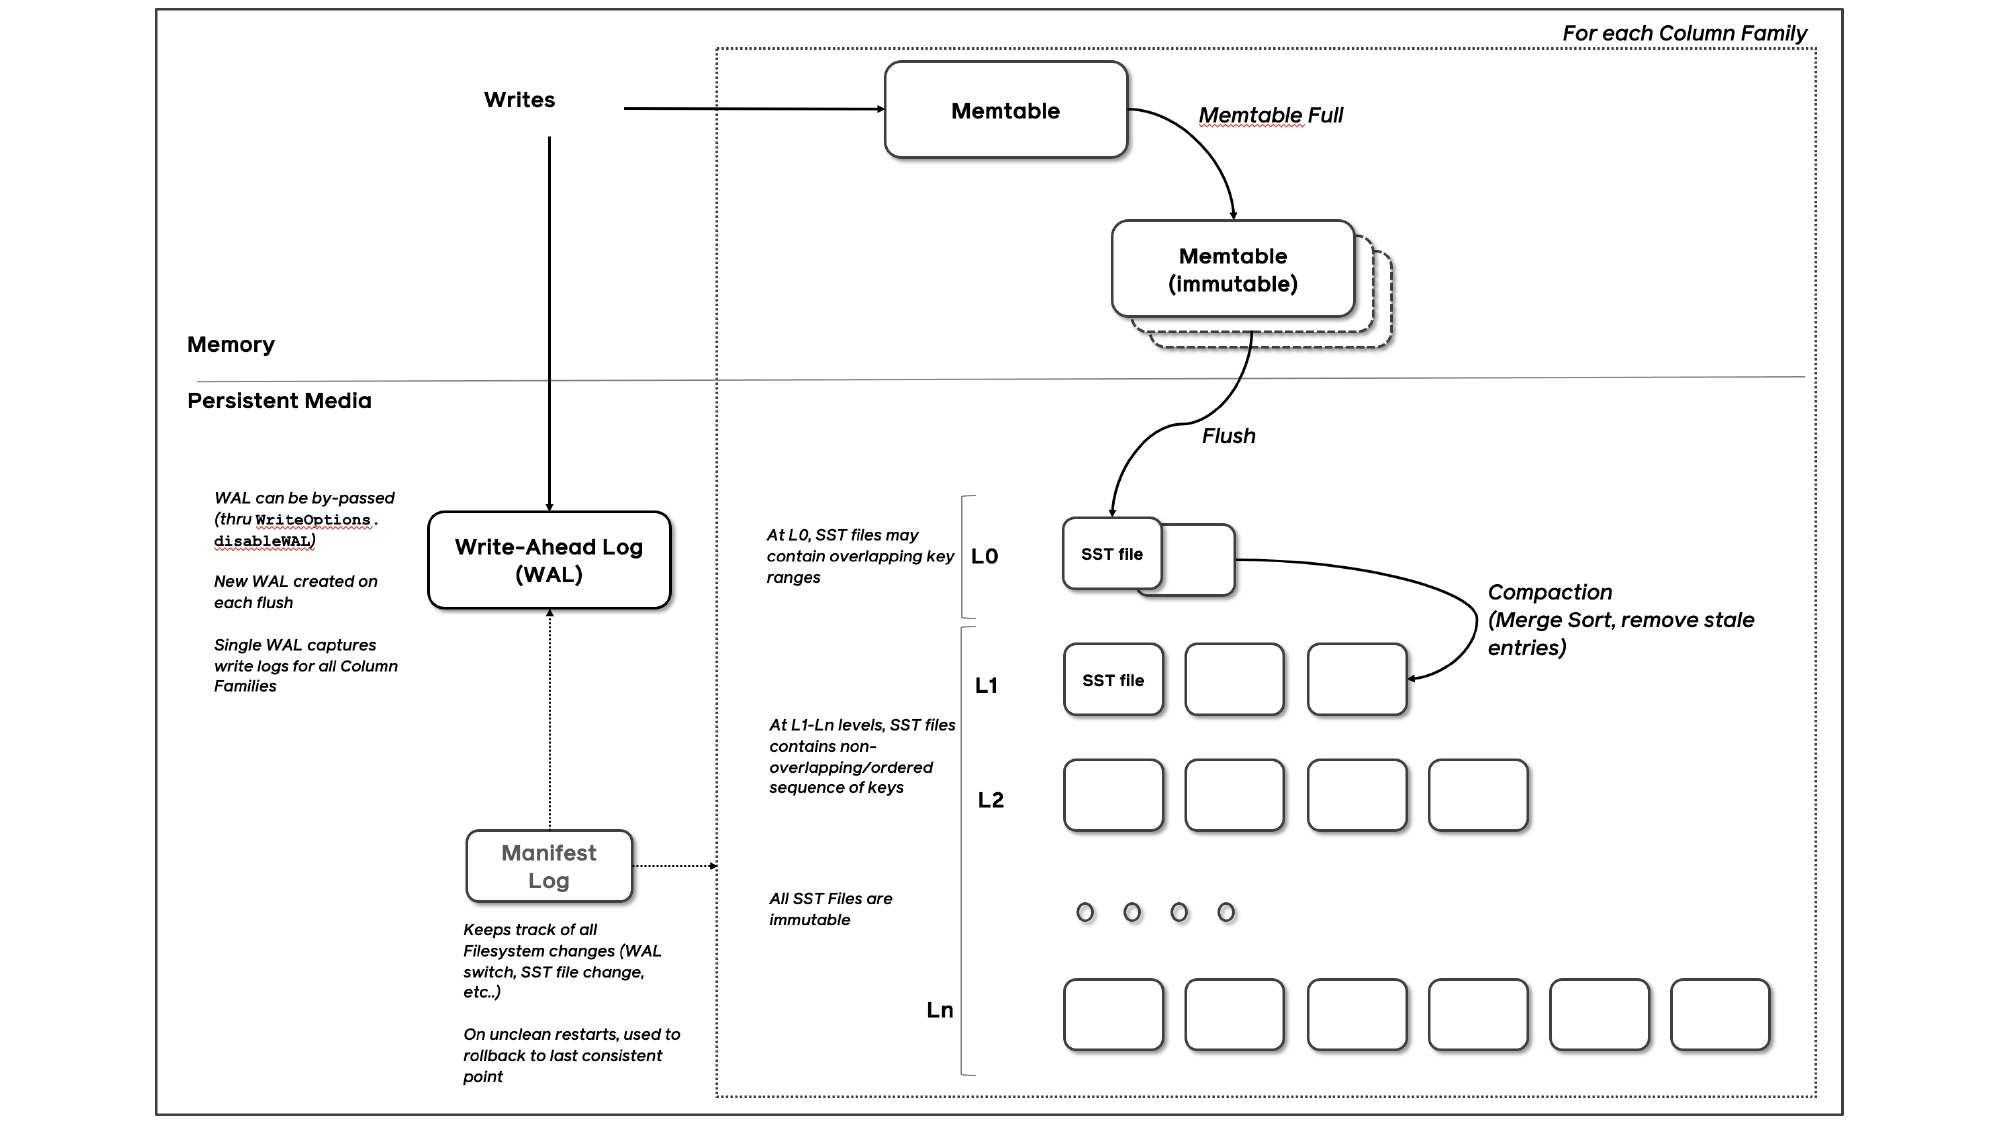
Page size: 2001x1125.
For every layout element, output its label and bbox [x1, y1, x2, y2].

picture [146, 0, 1854, 1125]
